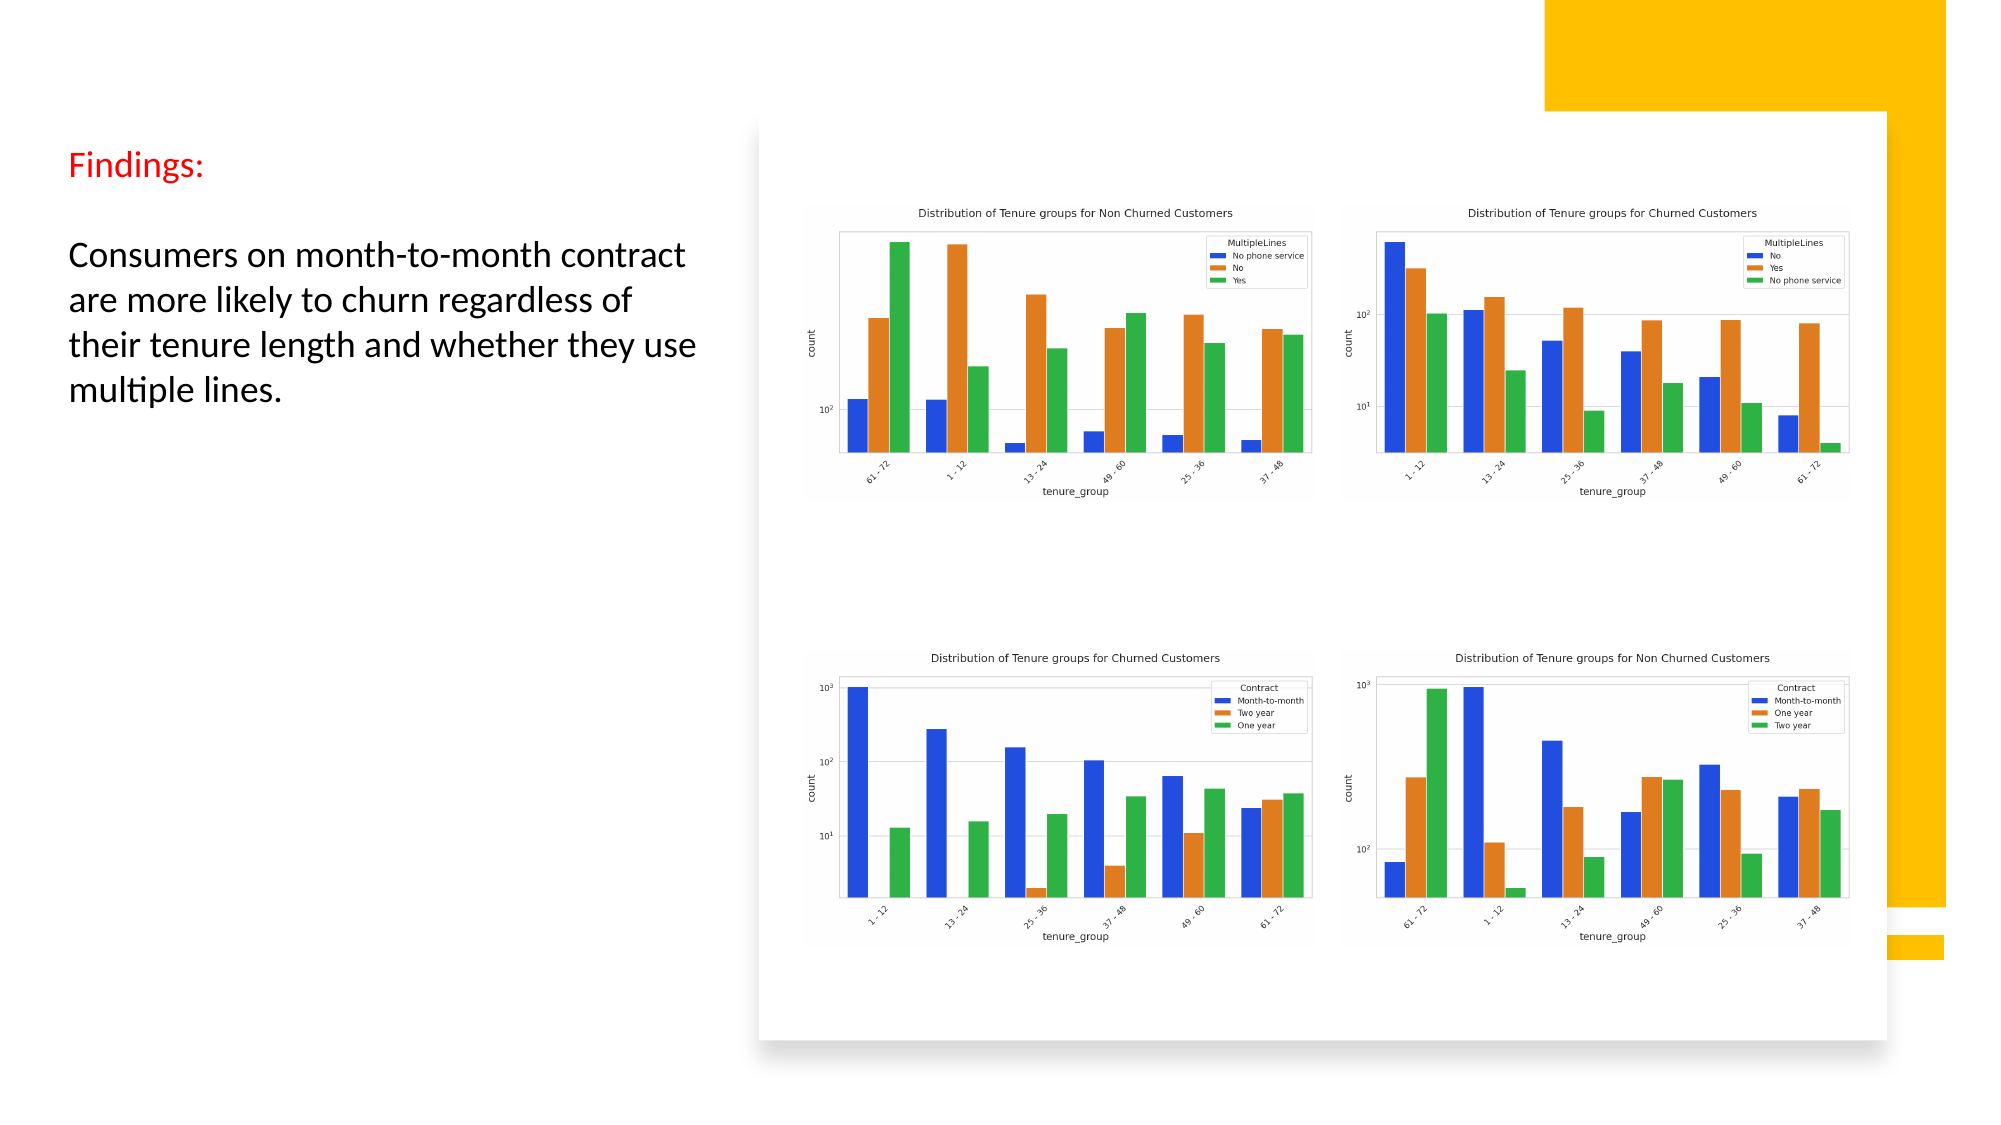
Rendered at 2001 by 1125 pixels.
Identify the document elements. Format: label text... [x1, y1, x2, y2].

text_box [1544, 0, 1946, 948]
picture [803, 205, 1315, 501]
text_box [758, 110, 1888, 1041]
picture [1340, 649, 1852, 946]
text_box [0, 0, 2000, 1125]
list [803, 649, 1315, 946]
text_box Findings: Consumers on month-to-month contract are more likely to churn regardless of their tenure length and whether they use multiple lines. [53, 132, 724, 463]
picture [1340, 205, 1852, 501]
